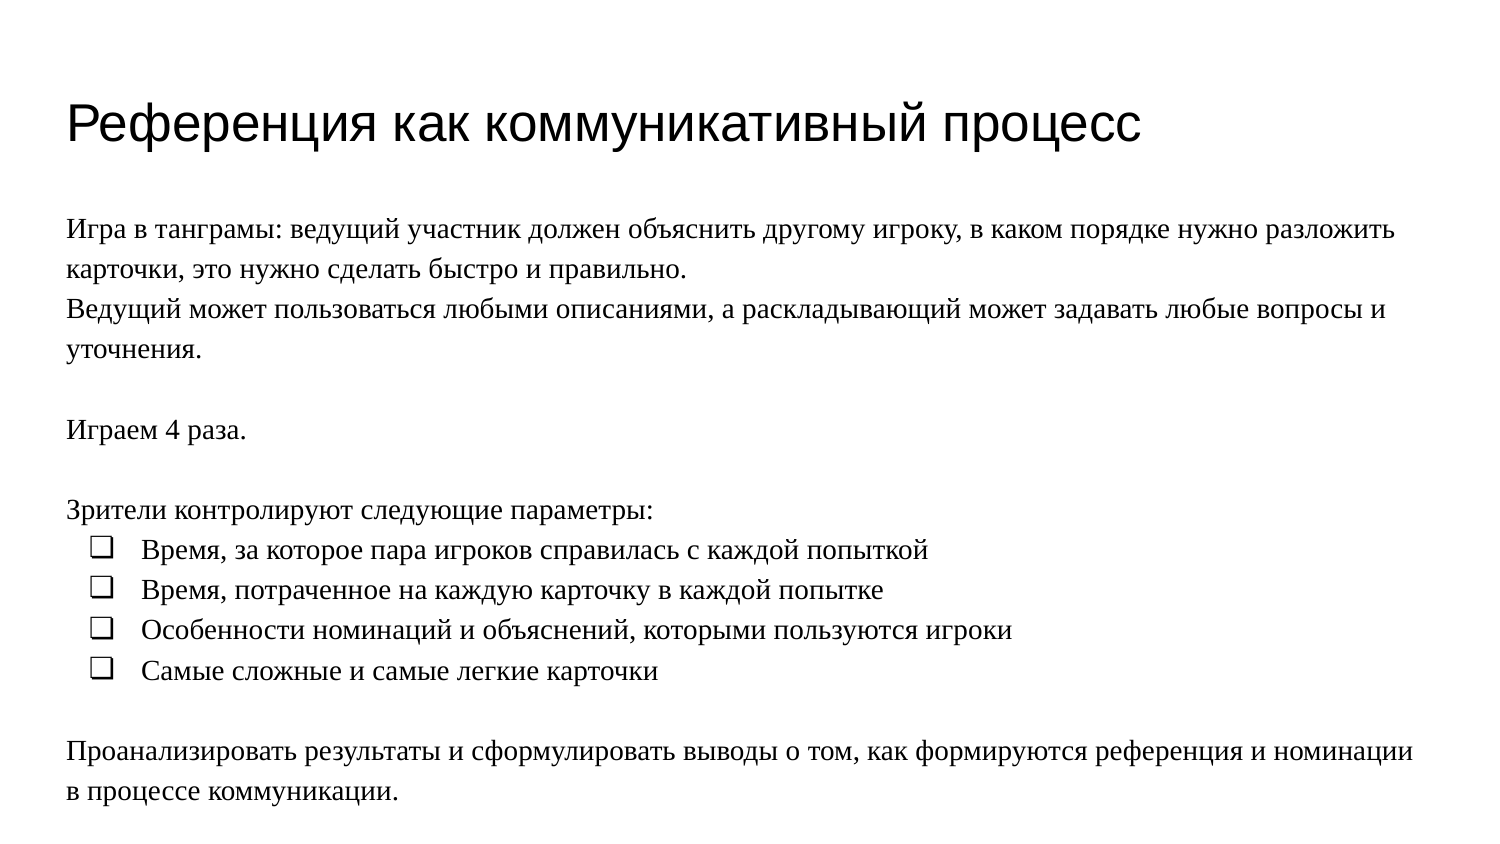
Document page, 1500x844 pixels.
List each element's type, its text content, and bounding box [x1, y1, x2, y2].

list Игра в танграмы: ведущий участник должен объяснить другому игроку, в каком порядке нужно разложить карточки, это нужно сделать быстро и правильно. Ведущий может пользоваться любыми описаниями, а раскладывающий может задавать любые вопросы и уточнения. Играем 4 раза. Зрители контролируют следующие параметры: Время, за которое пара игроков справилась с каждой попыткой Время, потраченное на каждую карточку в каждой попытке Особенности номинаций и объяснений, которыми пользуются игроки Самые сложные и самые легкие карточки Проанализировать результаты и сформулировать выводы о том, как формируются референция и номинации в процессе коммуникации. [51, 189, 1449, 750]
title Референция как коммуникативный процесс [51, 72, 1449, 167]
